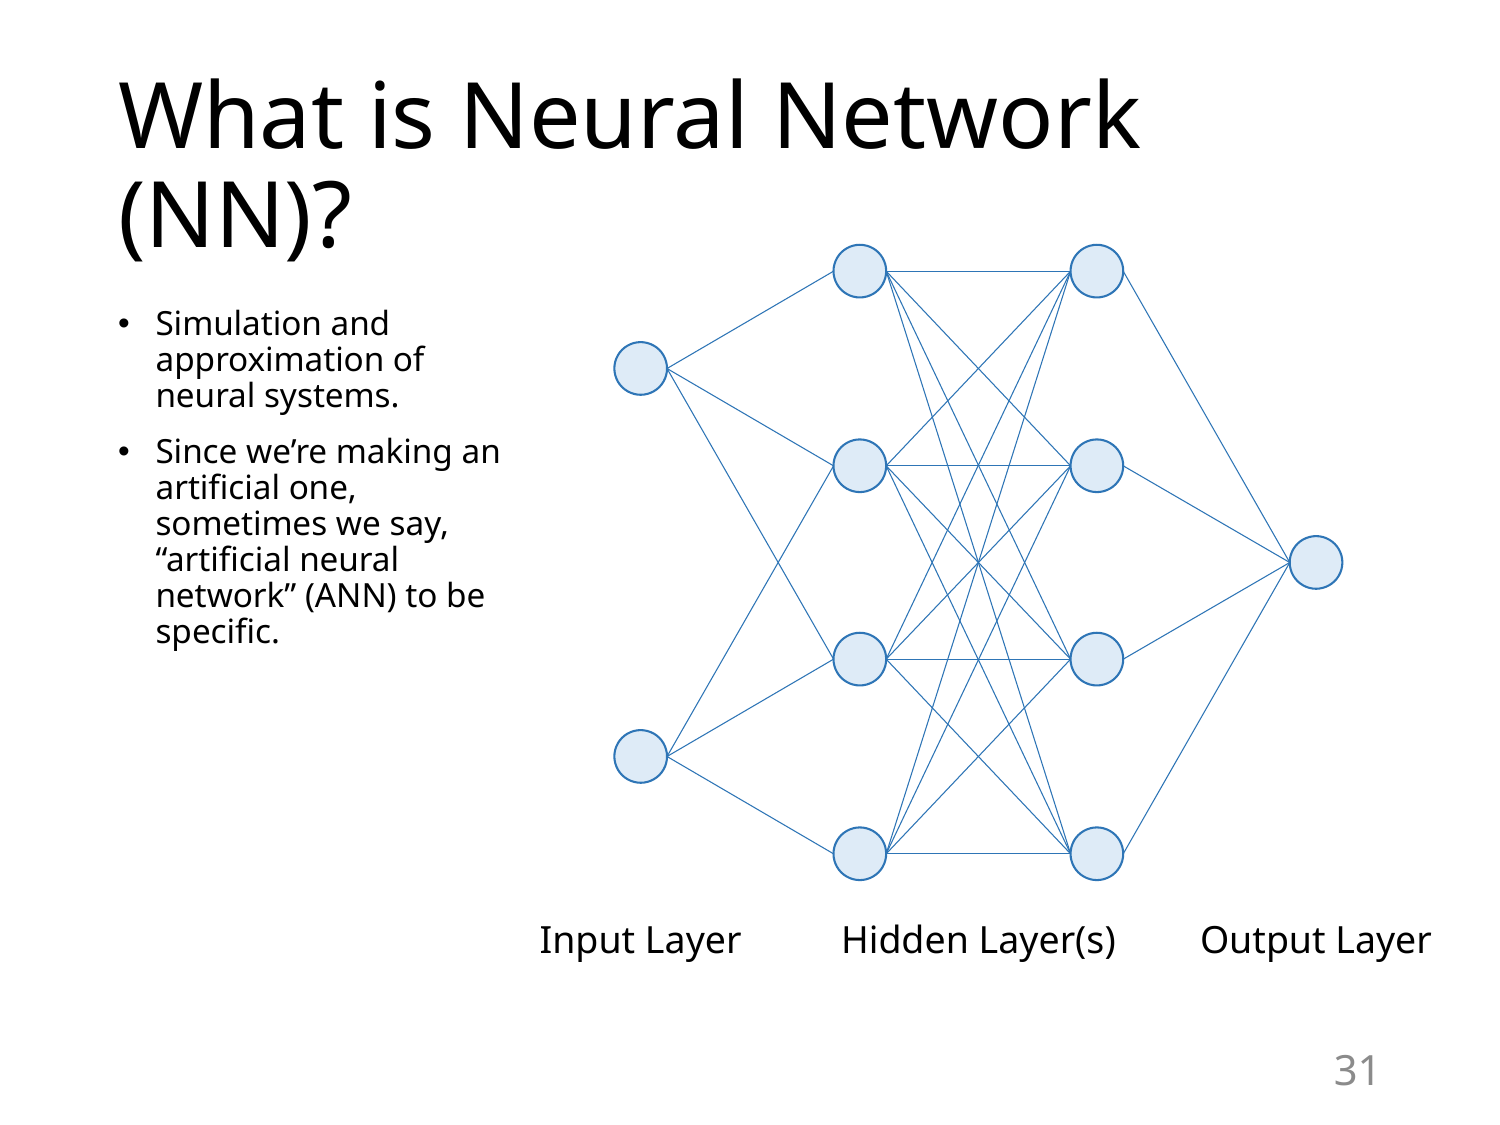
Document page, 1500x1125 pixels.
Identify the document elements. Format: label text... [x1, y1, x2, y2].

slide_number 31 [1296, 1042, 1397, 1103]
text_box Hidden Layer(s) [826, 908, 1131, 969]
text_box Input Layer [524, 908, 757, 969]
list Simulation and approximation of neural systems. Since we’re making an artificial one, sometimes we say, “artificial neural network” (ANN) to be specific. [103, 299, 535, 1014]
title What is Neural Network (NN)? [103, 59, 1397, 278]
text_box Output Layer [1185, 908, 1447, 969]
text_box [614, 244, 1343, 881]
